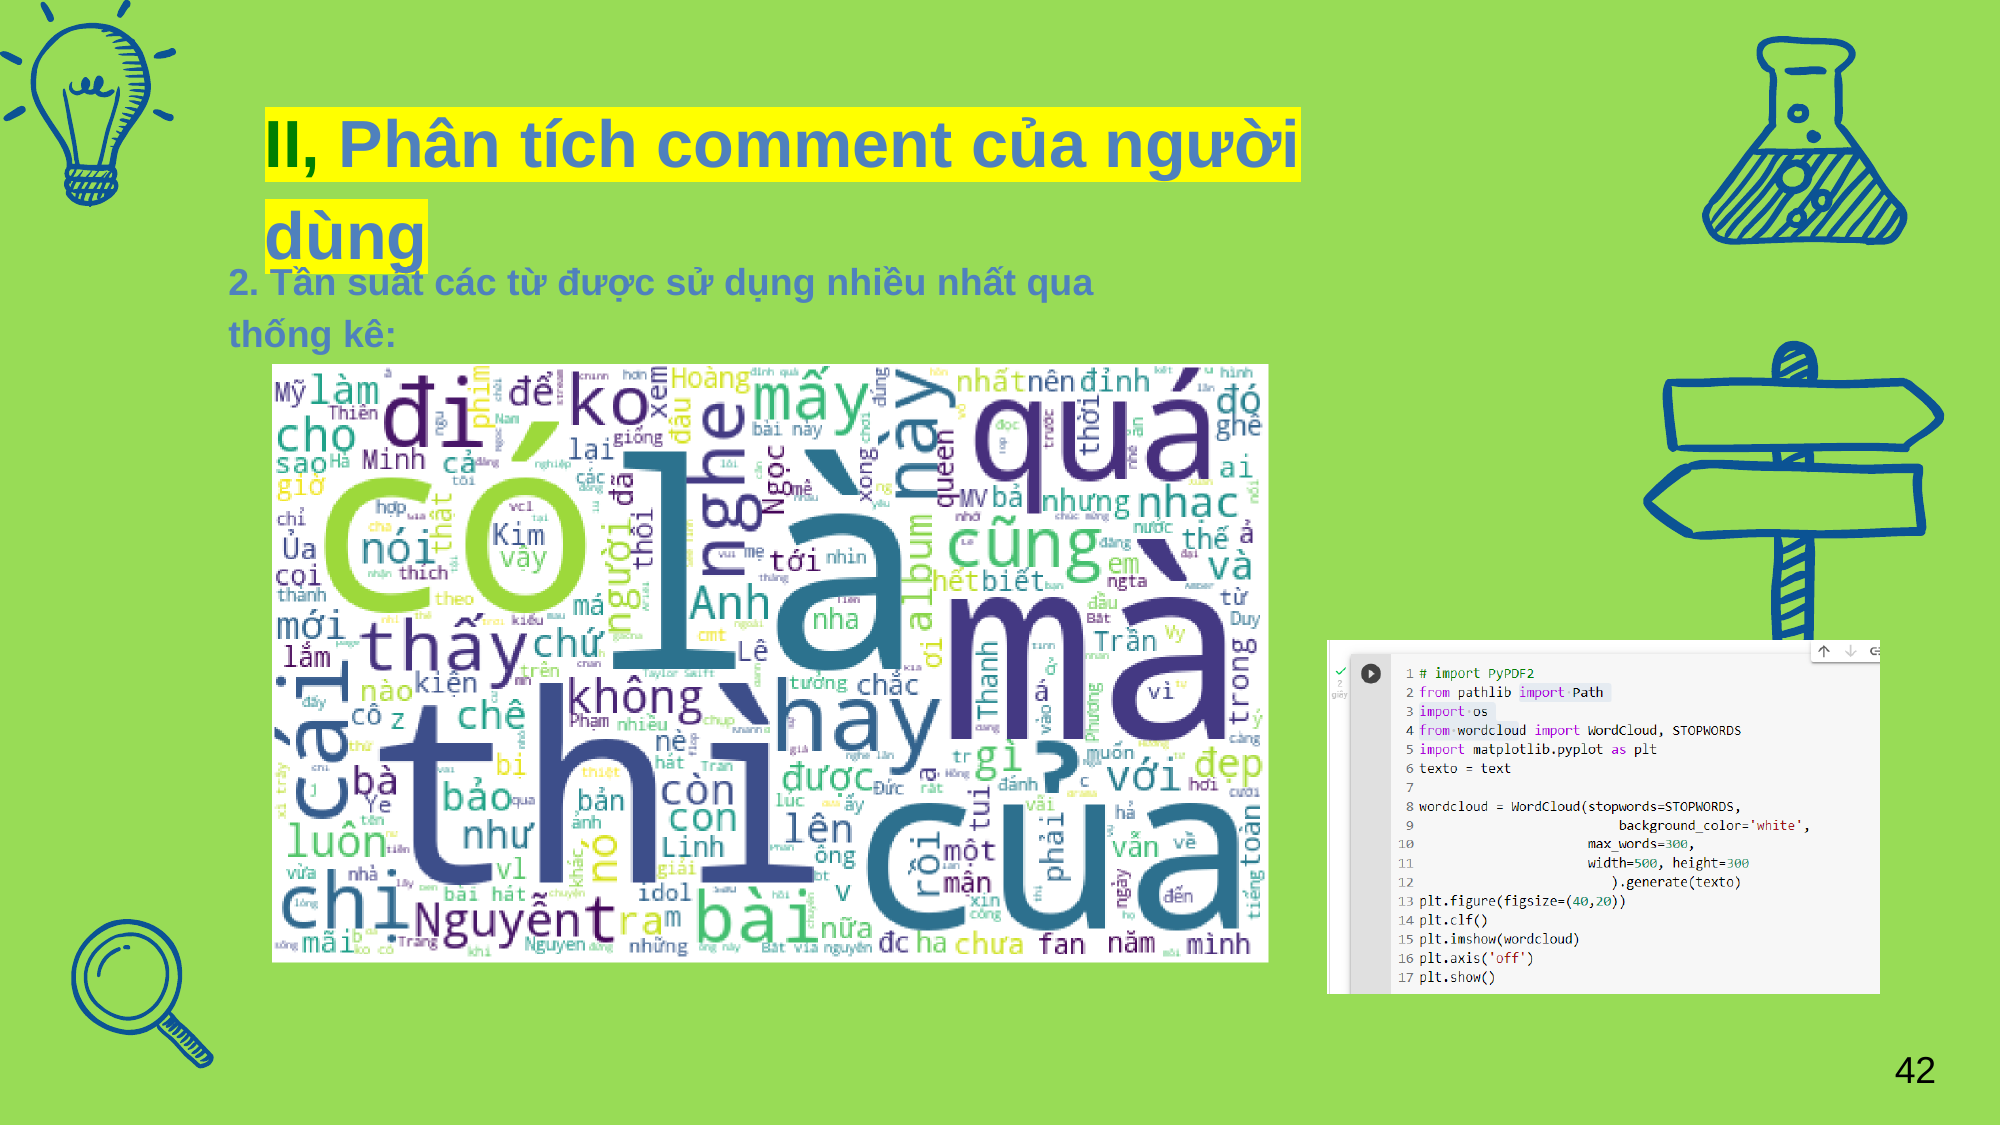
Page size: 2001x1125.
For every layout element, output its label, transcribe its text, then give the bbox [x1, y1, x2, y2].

text_box [3, 105, 26, 122]
text_box [1643, 340, 1945, 640]
text_box [0, 51, 23, 65]
text_box [30, 22, 151, 207]
text_box [40, 1, 54, 23]
text_box [153, 48, 177, 59]
text_box 2. Tần suất các từ được sử dụng nhiều nhất qua thống kê: [213, 243, 1215, 362]
picture [1327, 640, 1880, 994]
picture [268, 360, 1272, 966]
text_box [116, 0, 131, 18]
text_box [153, 109, 174, 122]
slide_number 42 [1879, 1038, 2000, 1125]
text_box [71, 919, 214, 1069]
text_box [1702, 36, 1908, 246]
text_box II, Phân tích comment của người dùng [249, 81, 1438, 281]
